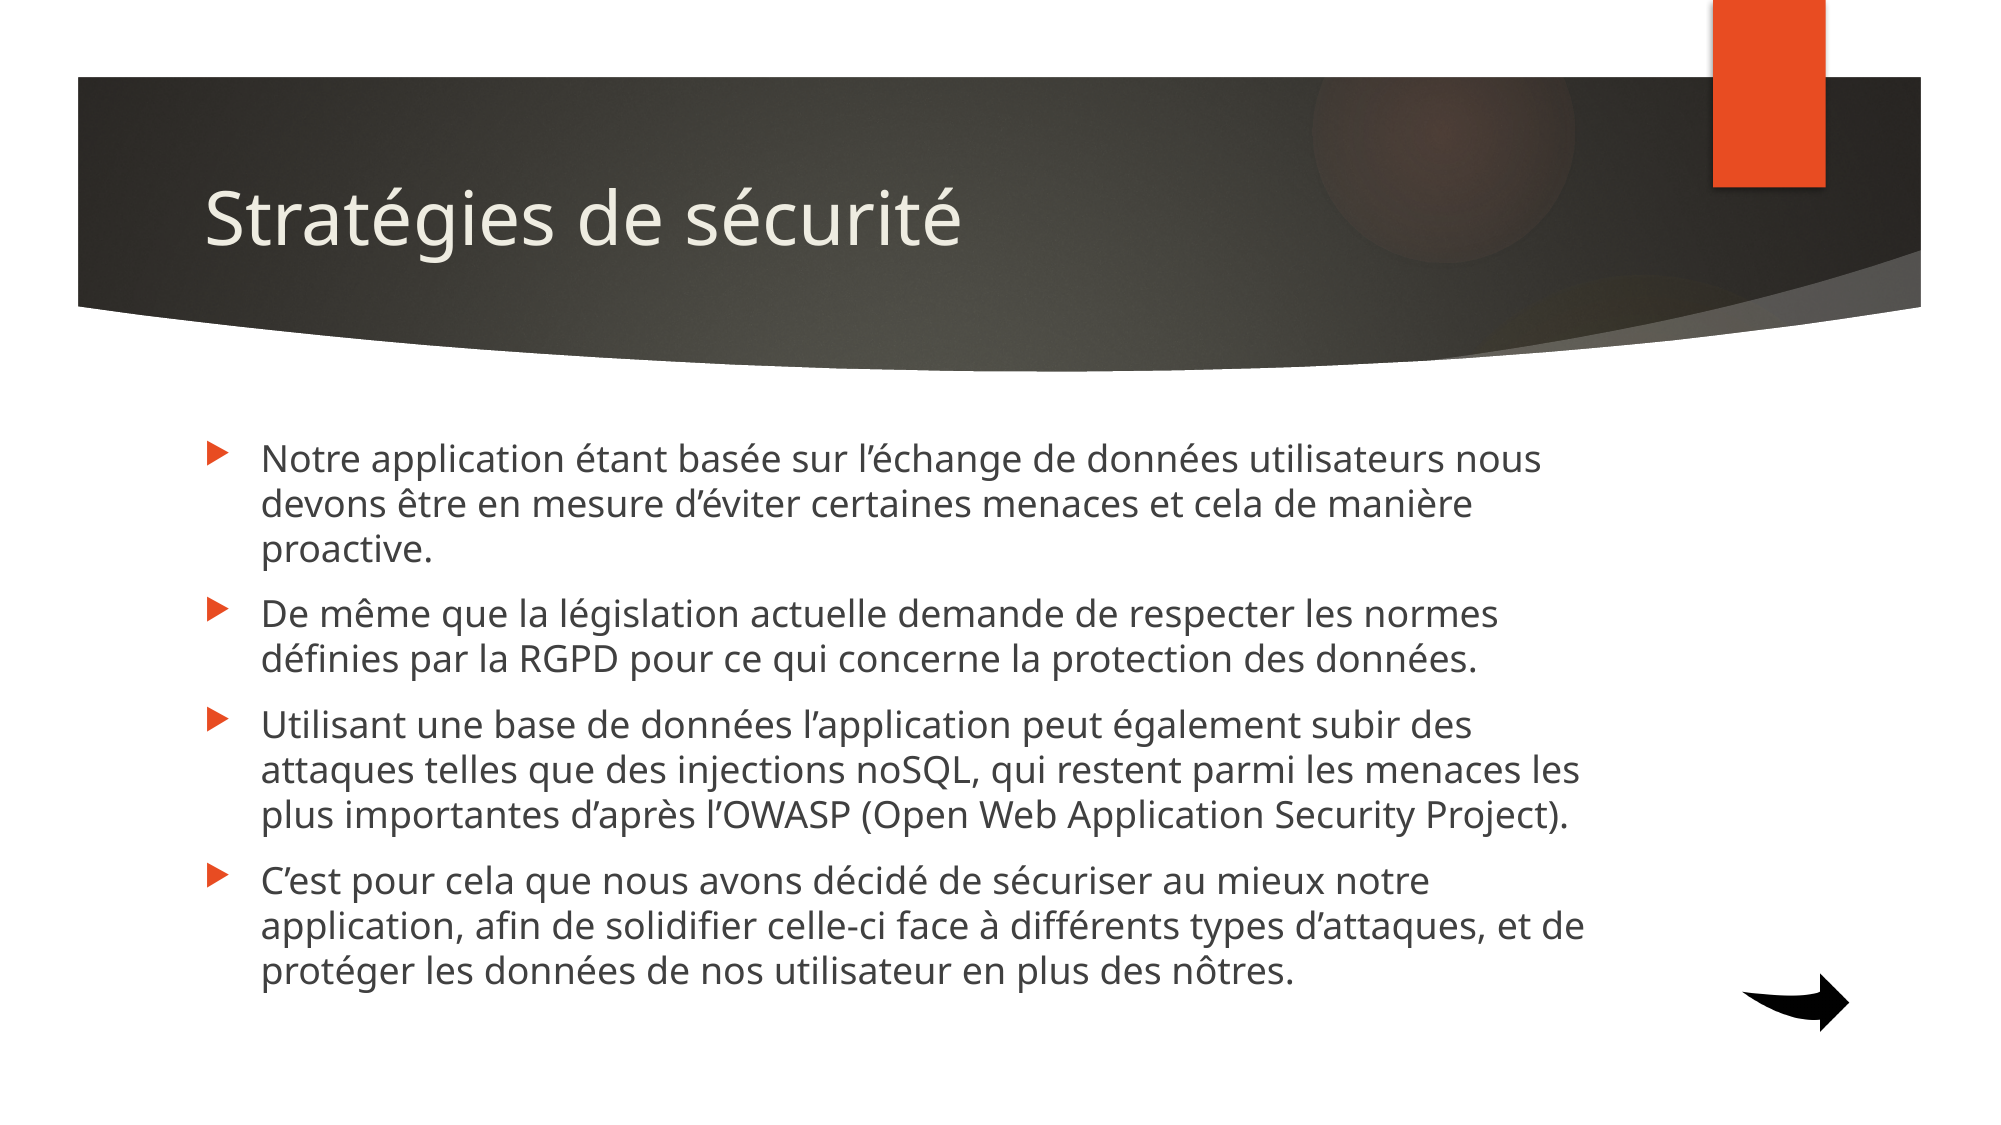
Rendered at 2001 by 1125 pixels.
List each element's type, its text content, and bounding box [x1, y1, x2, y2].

title Stratégies de sécurité [189, 155, 1627, 275]
list Notre application étant basée sur l’échange de données utilisateurs nous devons être en mesure d’éviter certaines menaces et cela de manière proactive. De même que la législation actuelle demande de respecter les normes définies par la RGPD pour ce qui concerne la protection des données. Utilisant une base de données l’application peut également subir des attaques telles que des injections noSQL, qui restent parmi les menaces les plus importantes d’après l’OWASP (Open Web Application Security Project). C’est pour cela que nous avons décidé de sécuriser au mieux notre application, afin de solidifier celle-ci face à différents types d’attaques, et de protéger les données de nos utilisateur en plus des nôtres. [189, 427, 1627, 1024]
picture [1737, 944, 1854, 1061]
